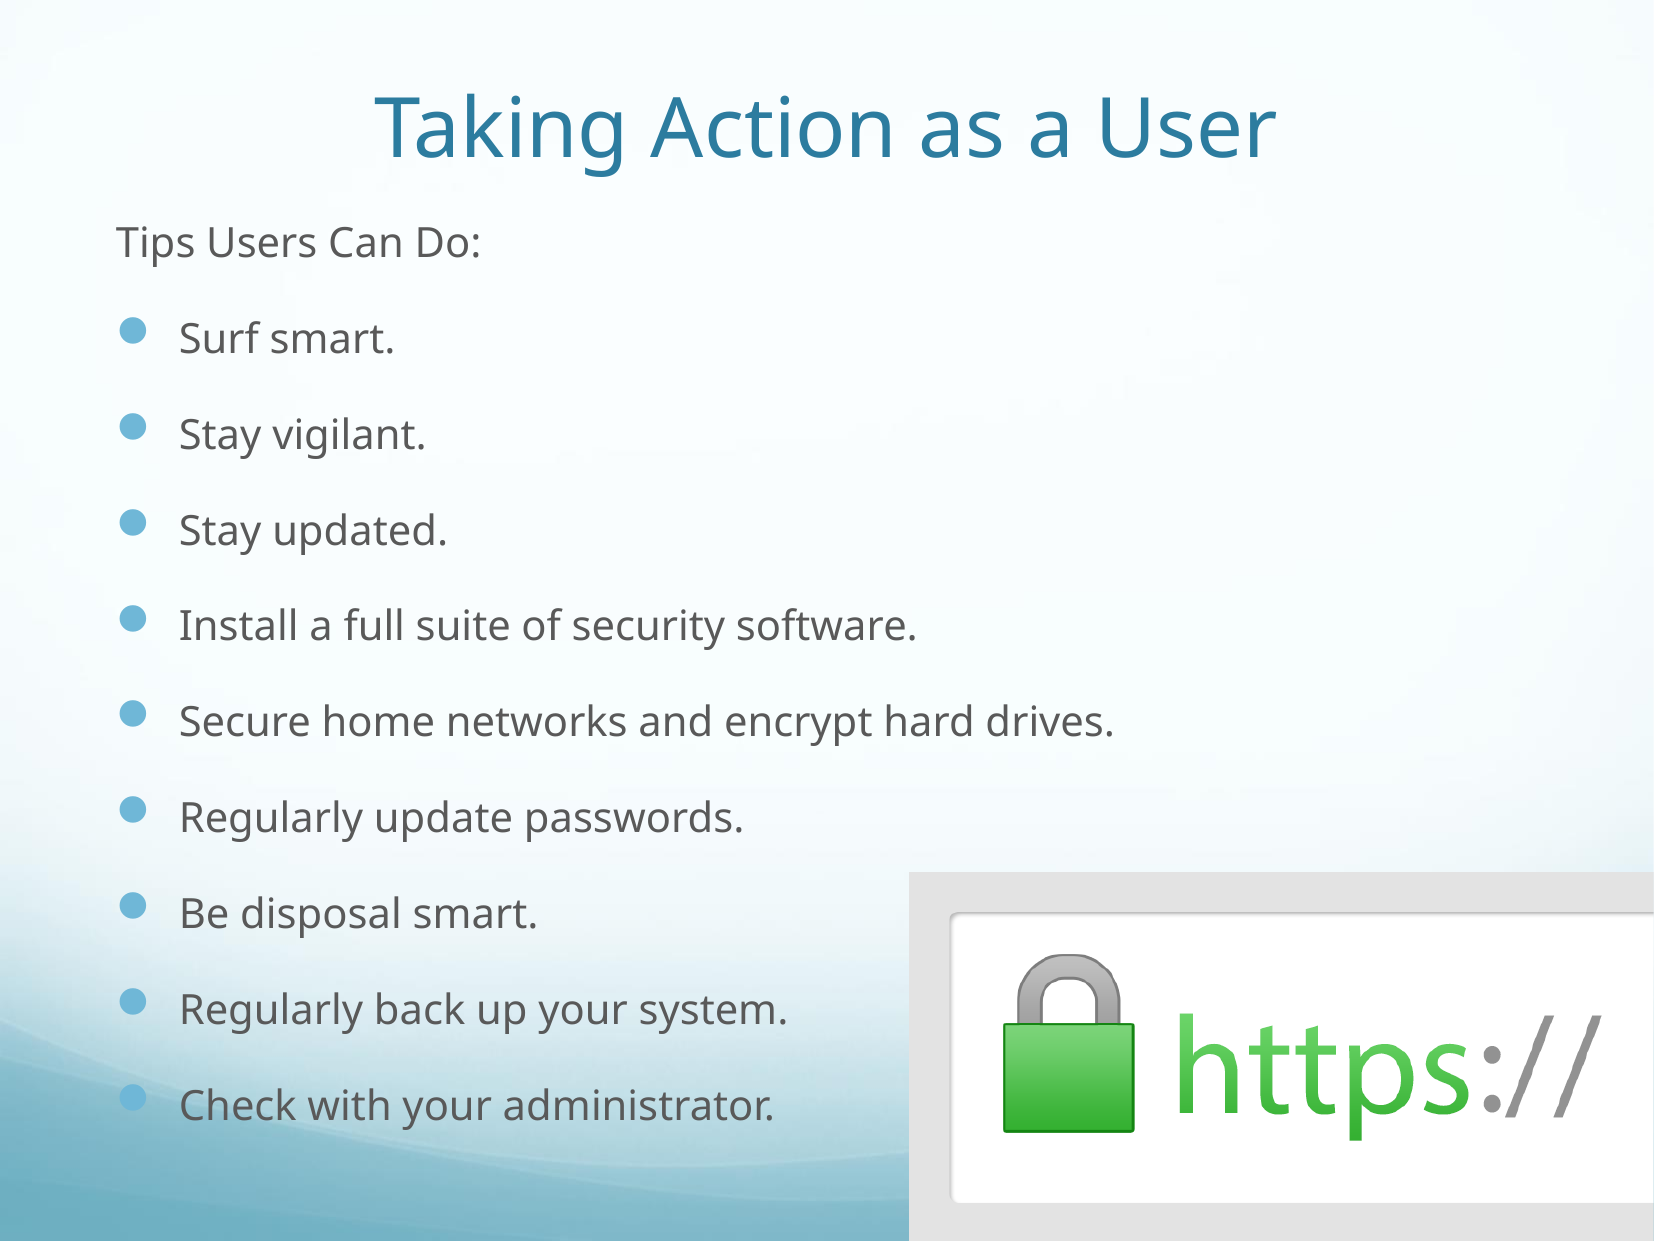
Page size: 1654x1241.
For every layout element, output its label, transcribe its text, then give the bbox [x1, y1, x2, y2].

title Taking Action as a User [99, 0, 1554, 183]
list Tips Users Can Do: Surf smart. Stay vigilant. Stay updated. Install a full suite of security software. Secure home networks and encrypt hard drives. Regularly update passwords. Be disposal smart. Regularly back up your system. Check with your administrator. [99, 207, 1554, 993]
picture [0, 0, 1654, 1241]
